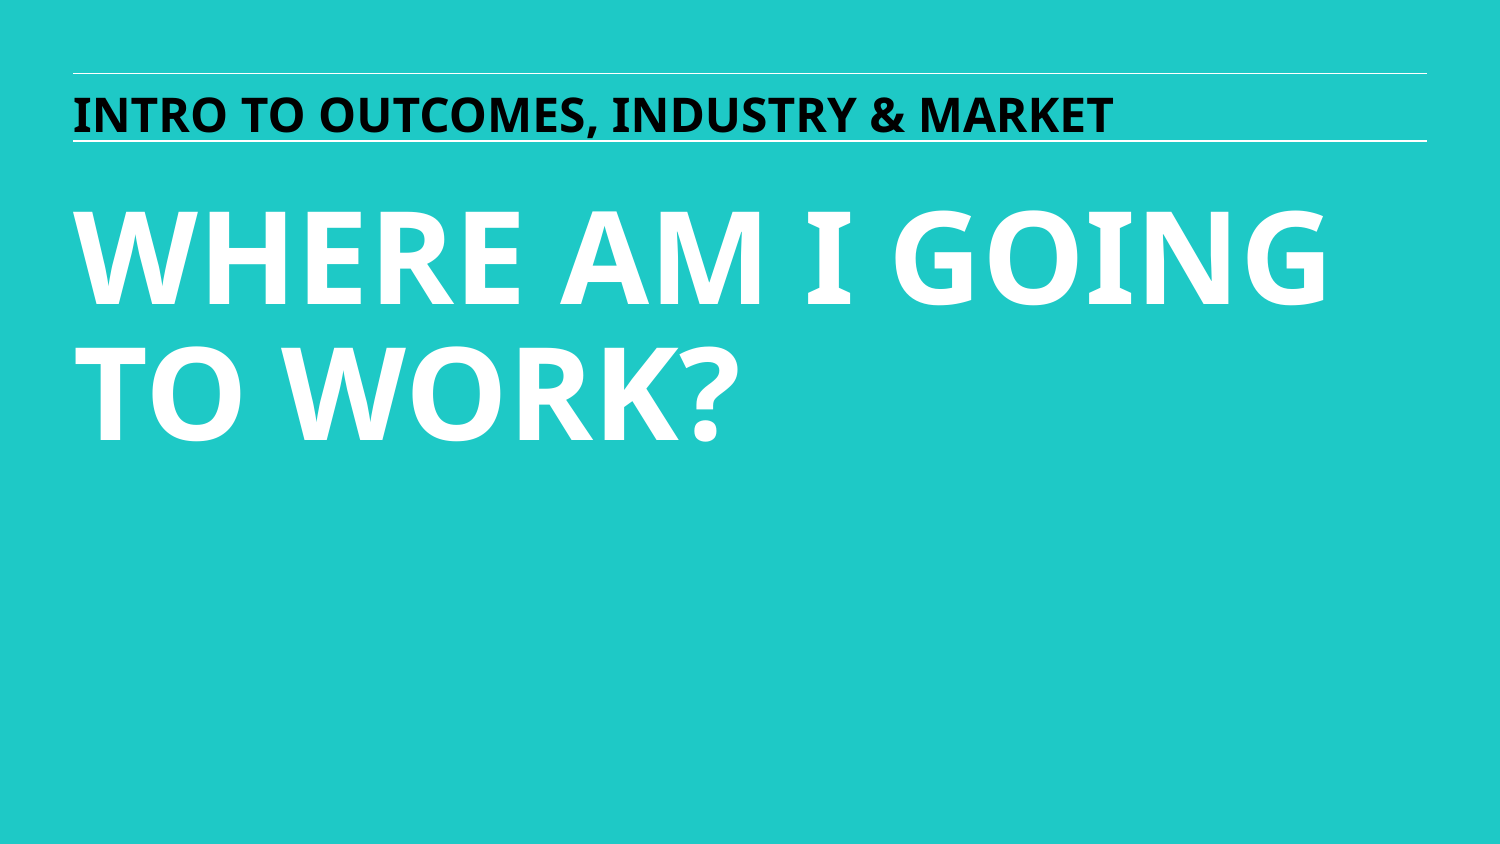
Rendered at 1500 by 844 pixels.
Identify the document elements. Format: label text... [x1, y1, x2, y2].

text_box WHERE AM I GOING TO WORK? [73, 170, 1473, 495]
text_box INTRO TO OUTCOMES, INDUSTRY & MARKET [73, 85, 1246, 135]
